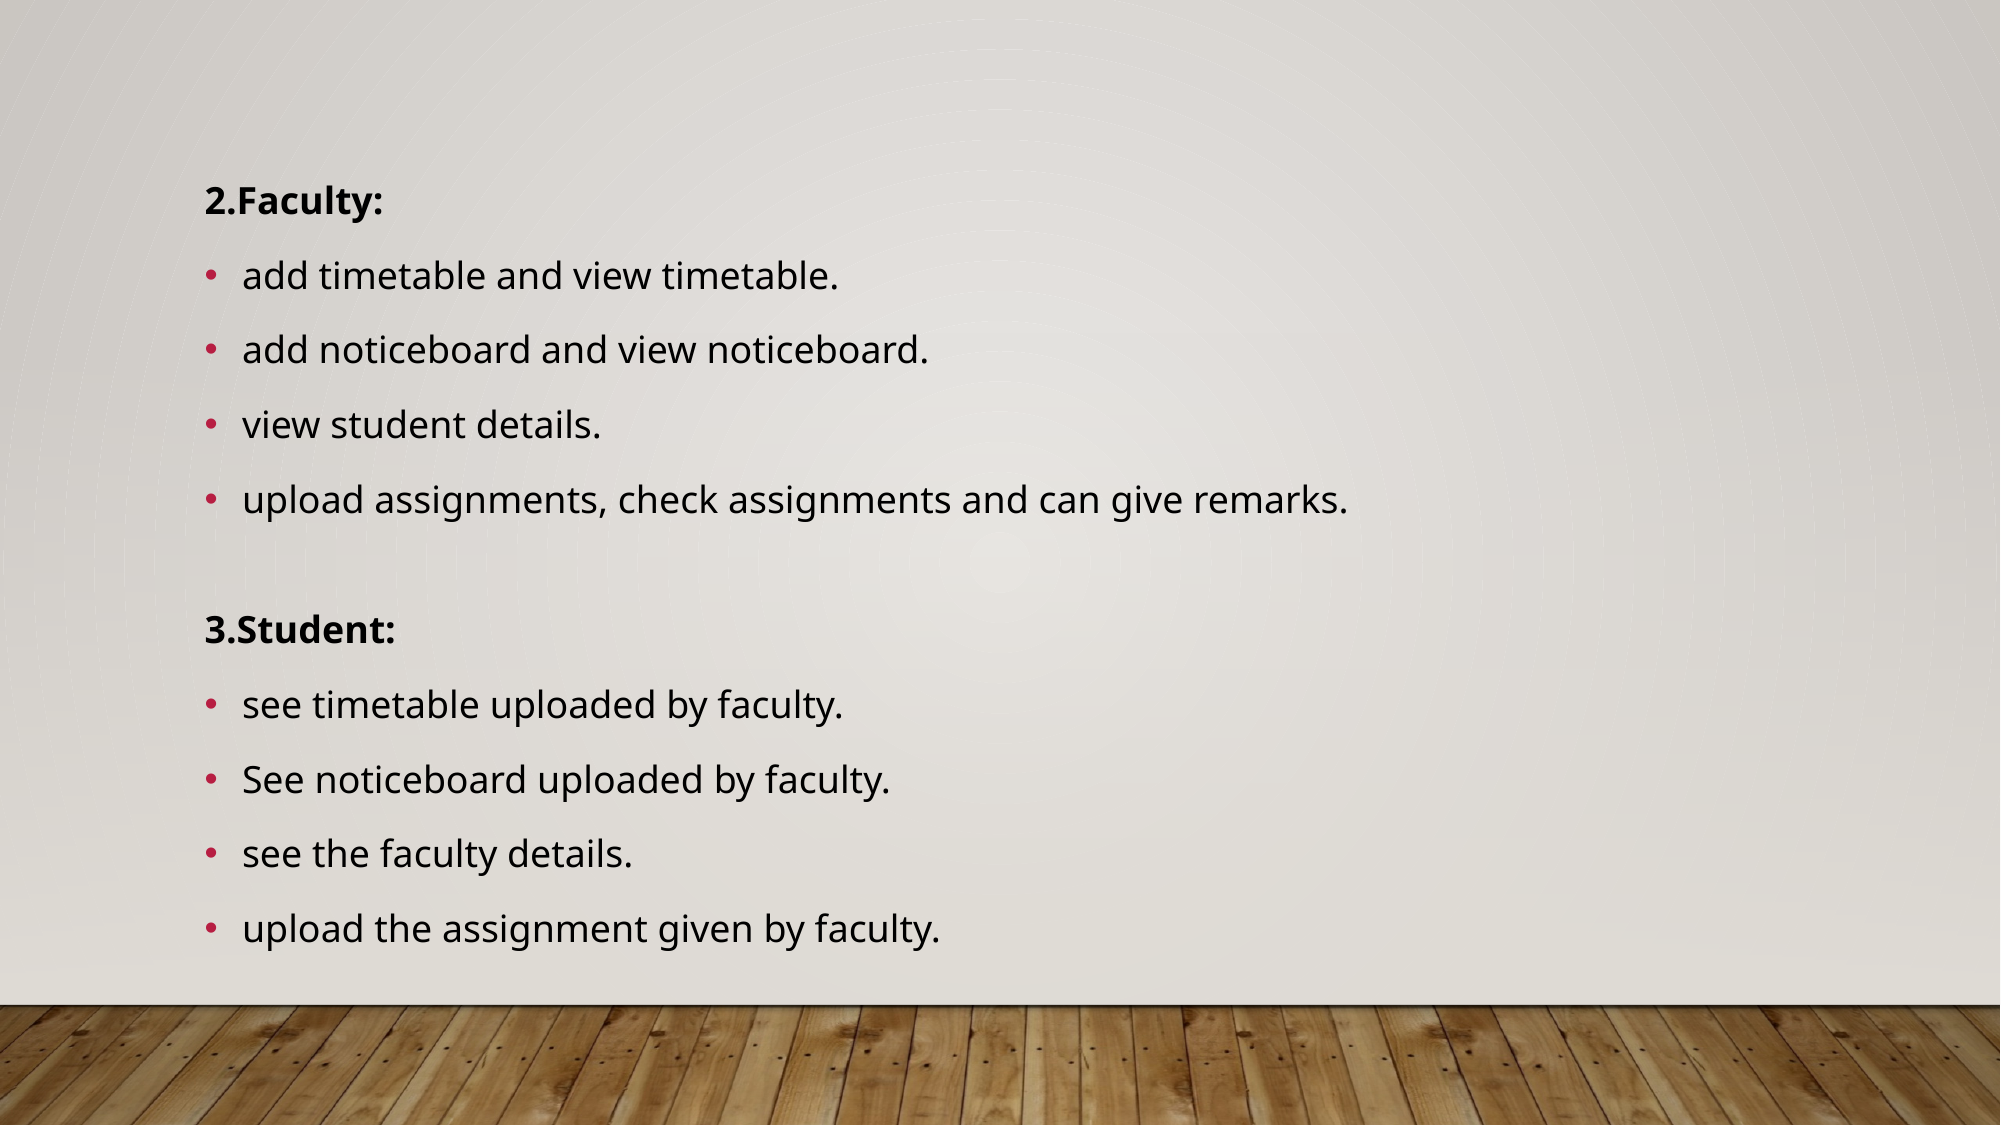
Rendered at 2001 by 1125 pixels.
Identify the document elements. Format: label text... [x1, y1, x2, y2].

picture [0, 1005, 2000, 1125]
text_box 2.Faculty: add timetable and view timetable. add noticeboard and view noticeboard. view student details. upload assignments, check assignments and can give remarks. 3.Student: see timetable uploaded by faculty. See noticeboard uploaded by faculty. see the faculty details. upload the assignment given by faculty. [189, 169, 1631, 958]
